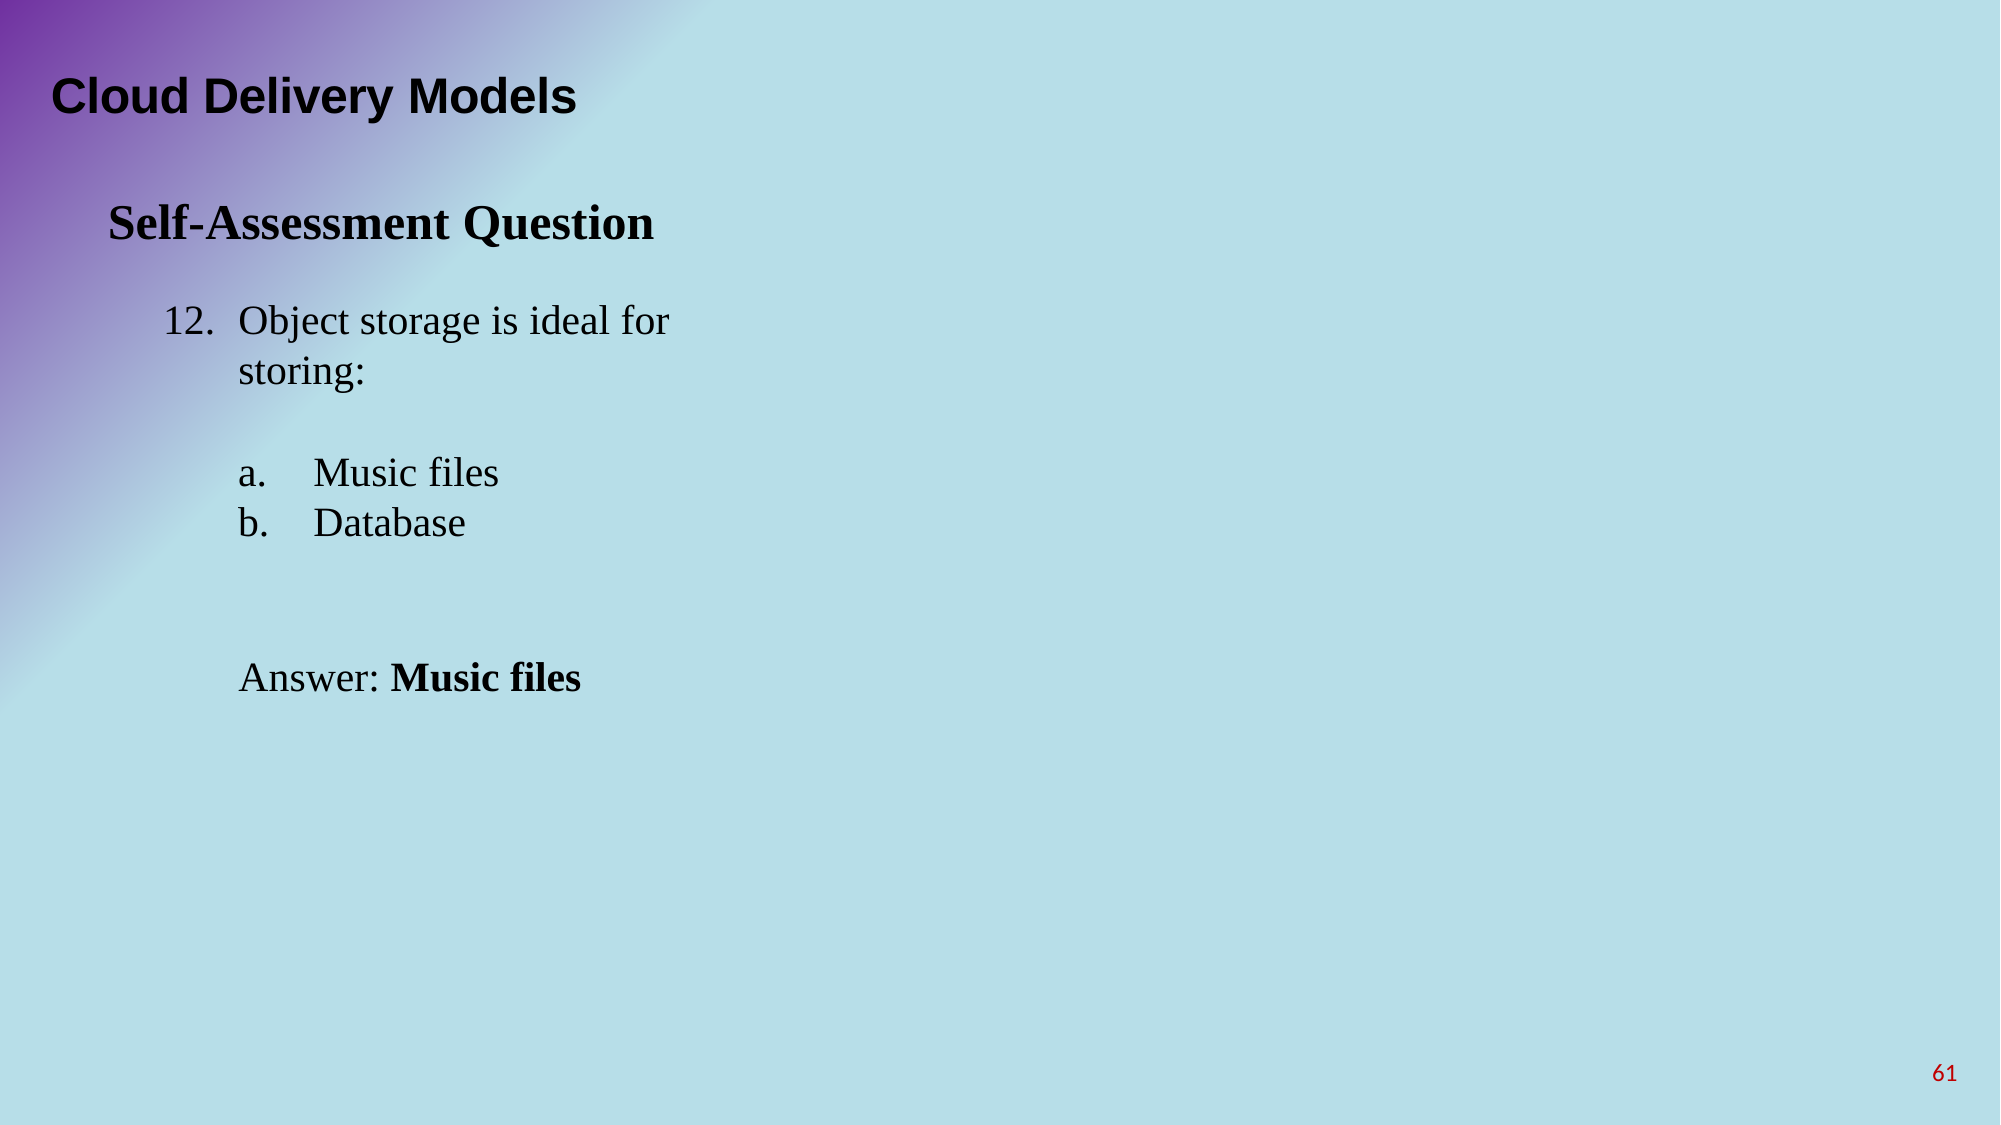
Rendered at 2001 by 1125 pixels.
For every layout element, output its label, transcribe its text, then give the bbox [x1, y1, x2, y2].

text_box Self-Assessment Question Object storage is ideal for storing: Music files Database Answer: Music files [105, 187, 809, 700]
title Cloud Delivery Models [48, 61, 581, 251]
slide_number 61 [1925, 1060, 1964, 1125]
